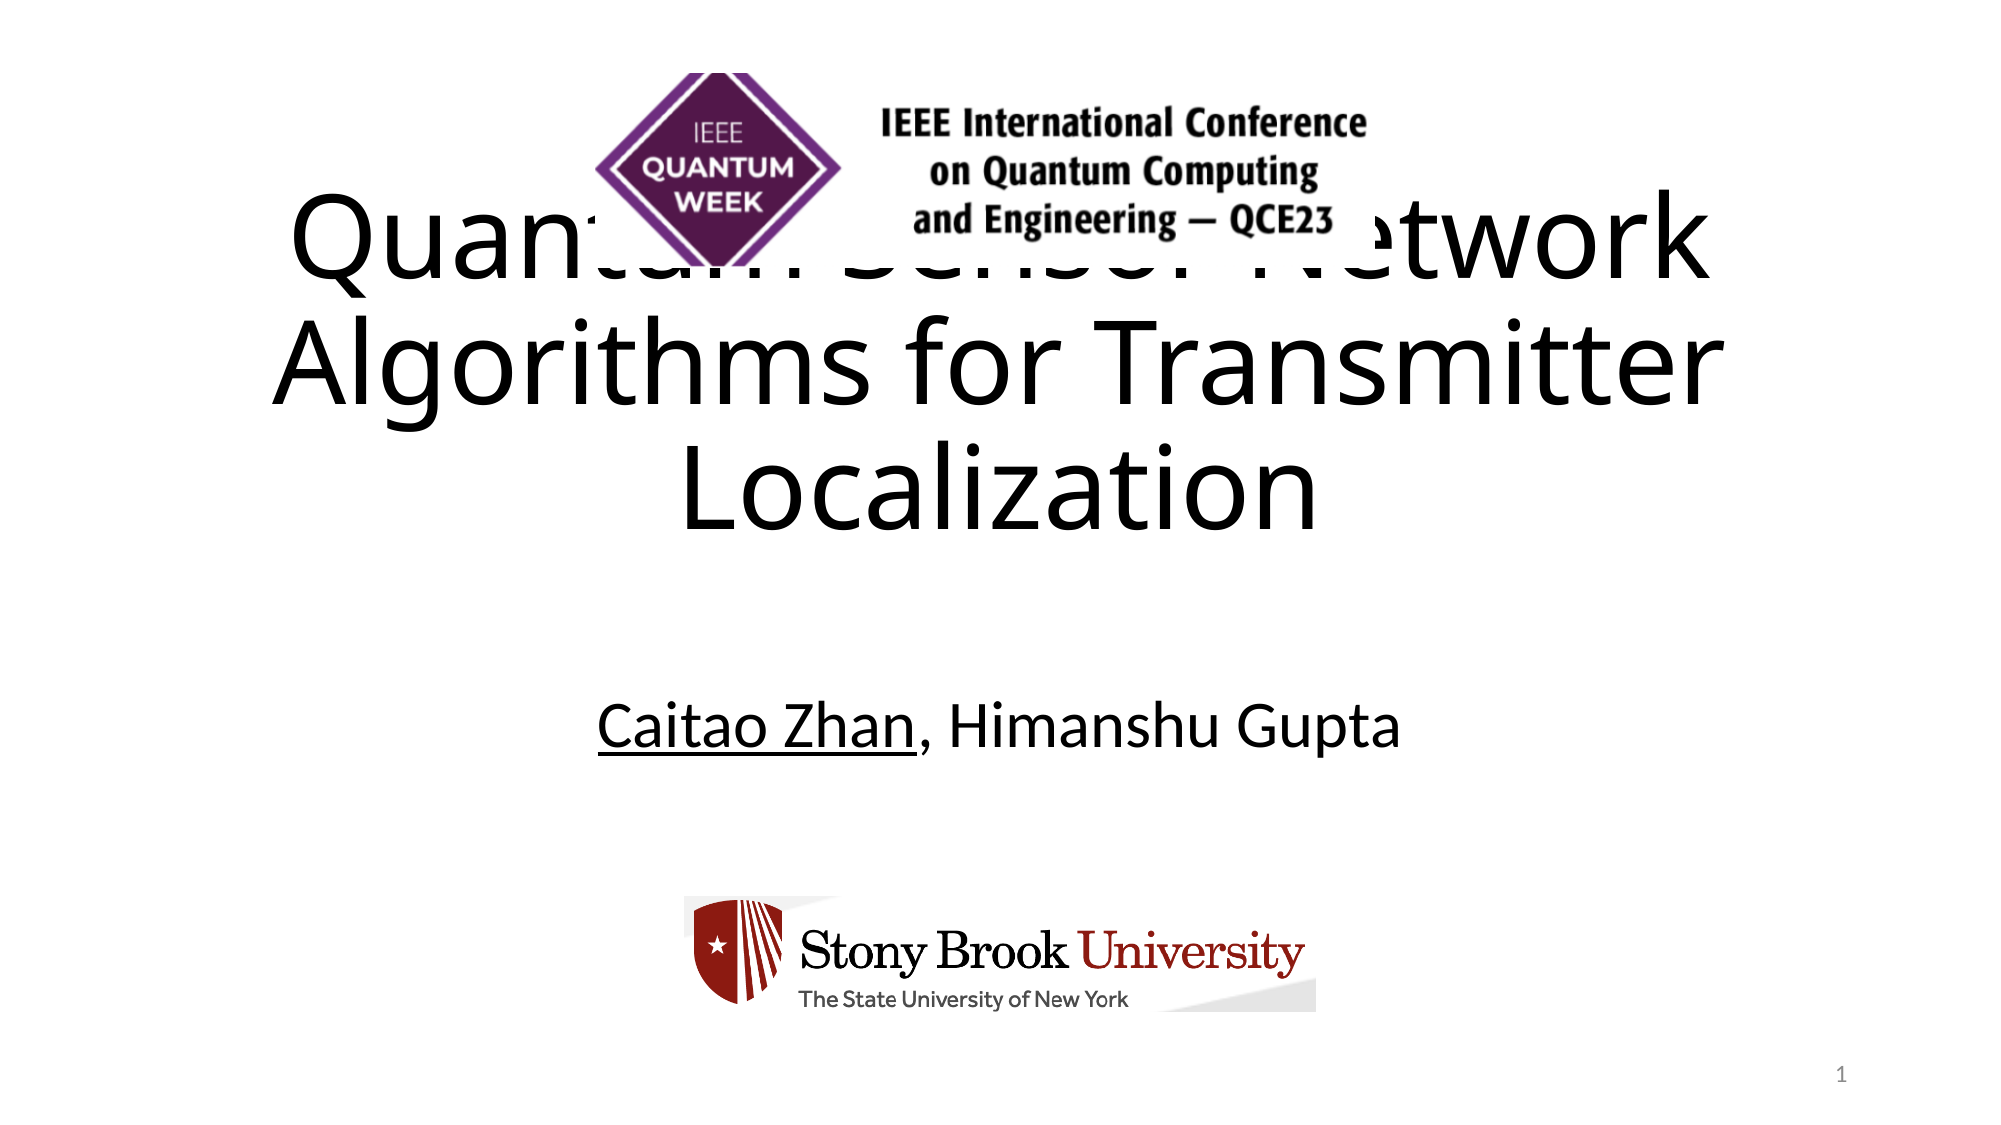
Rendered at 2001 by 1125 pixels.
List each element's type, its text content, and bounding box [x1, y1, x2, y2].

slide_number 1 [1412, 1042, 1863, 1103]
picture [595, 73, 1375, 268]
picture [684, 896, 1316, 1013]
subtitle Caitao Zhan, Himanshu Gupta [249, 682, 1750, 955]
title Quantum Sensor Network Algorithms for Transmitter Localization [134, 170, 1866, 563]
